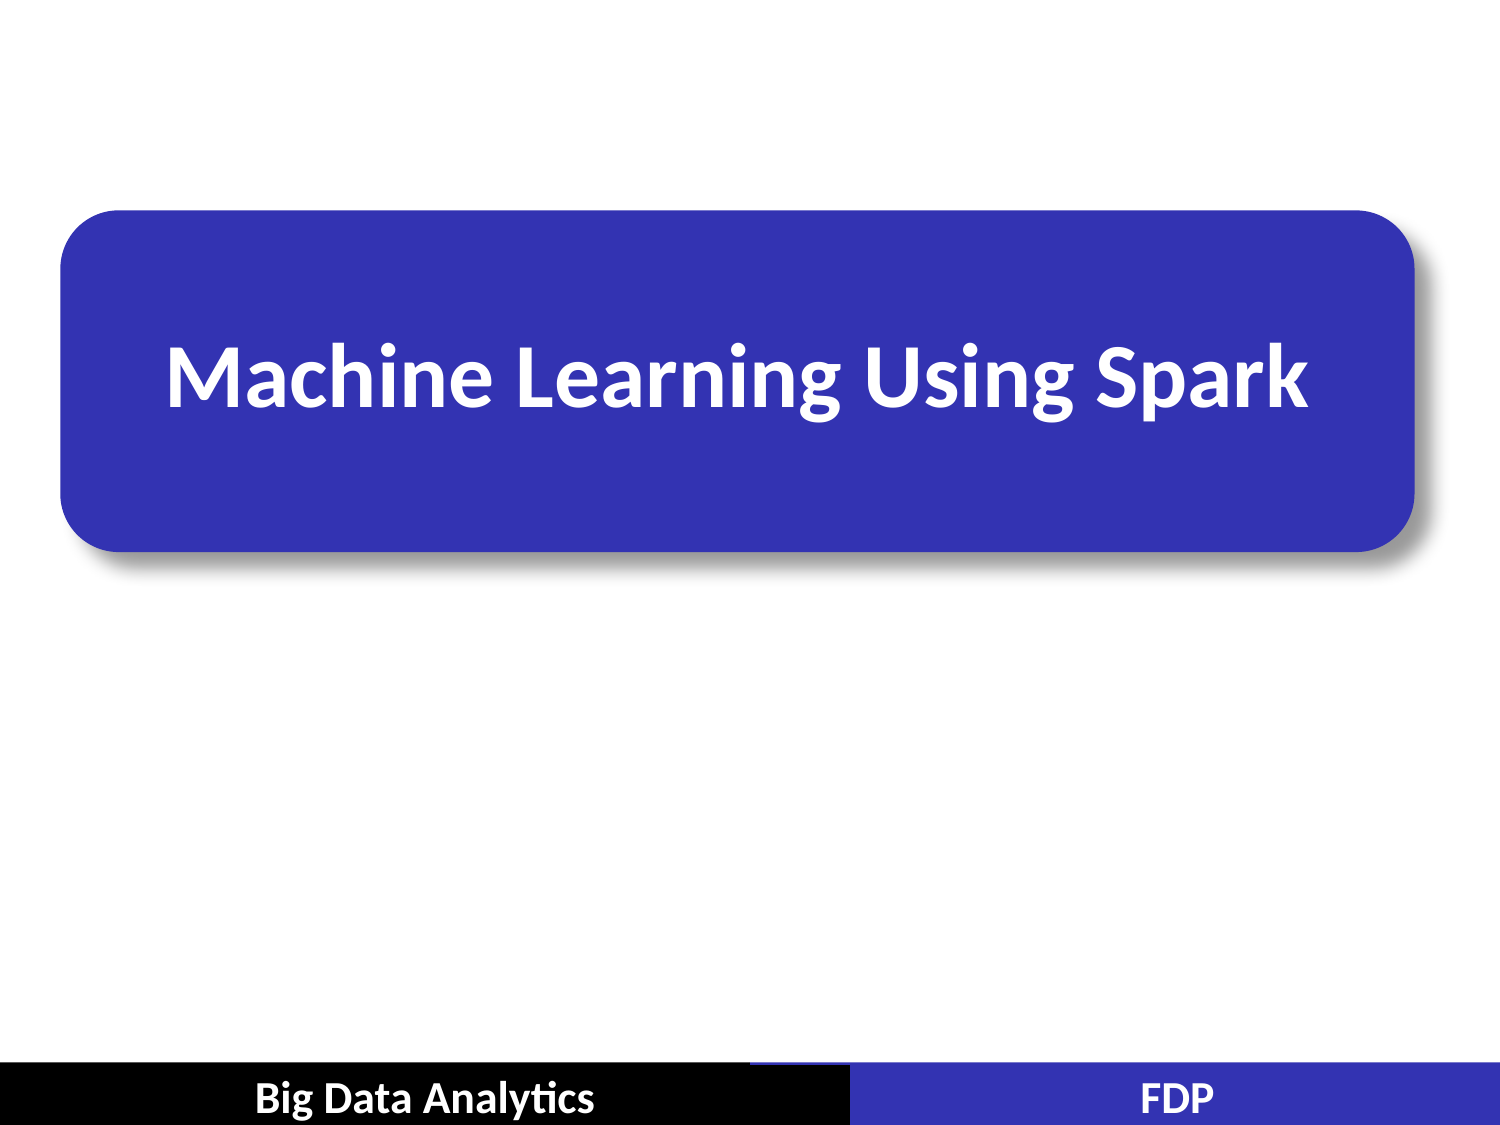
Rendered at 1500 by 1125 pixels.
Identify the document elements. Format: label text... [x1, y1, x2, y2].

text_box Big Data Analytics [0, 1065, 850, 1125]
text_box FDP [854, 1065, 1500, 1125]
title Machine Learning Using Spark [99, 237, 1376, 504]
